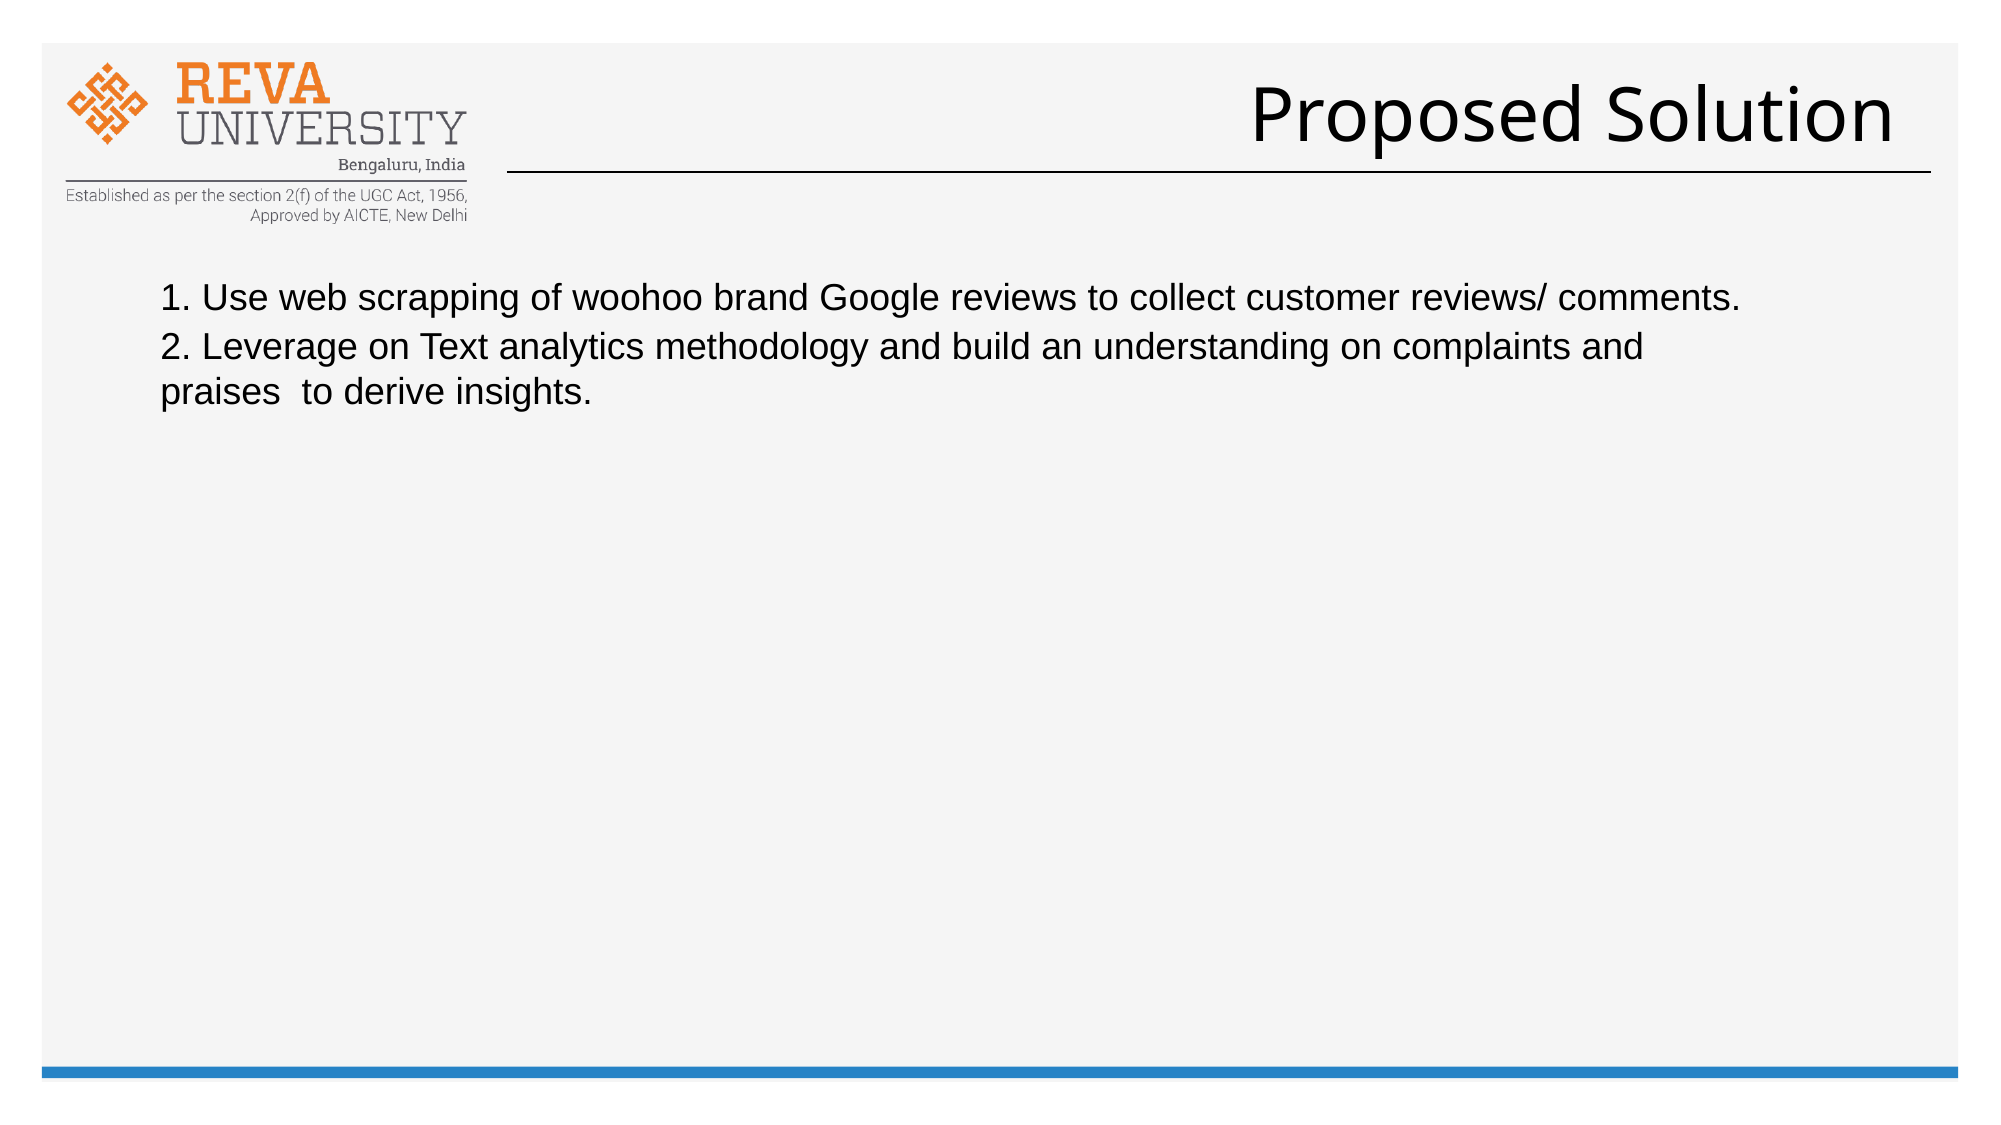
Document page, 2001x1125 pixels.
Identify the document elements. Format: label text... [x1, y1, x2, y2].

text_box 1. Use web scrapping of woohoo brand Google reviews to collect customer reviews/ comments. 2. Leverage on Text analytics methodology and build an understanding on complaints and praises to derive insights. [145, 259, 1764, 525]
title Proposed Solution [555, 62, 1931, 173]
picture [65, 62, 467, 224]
